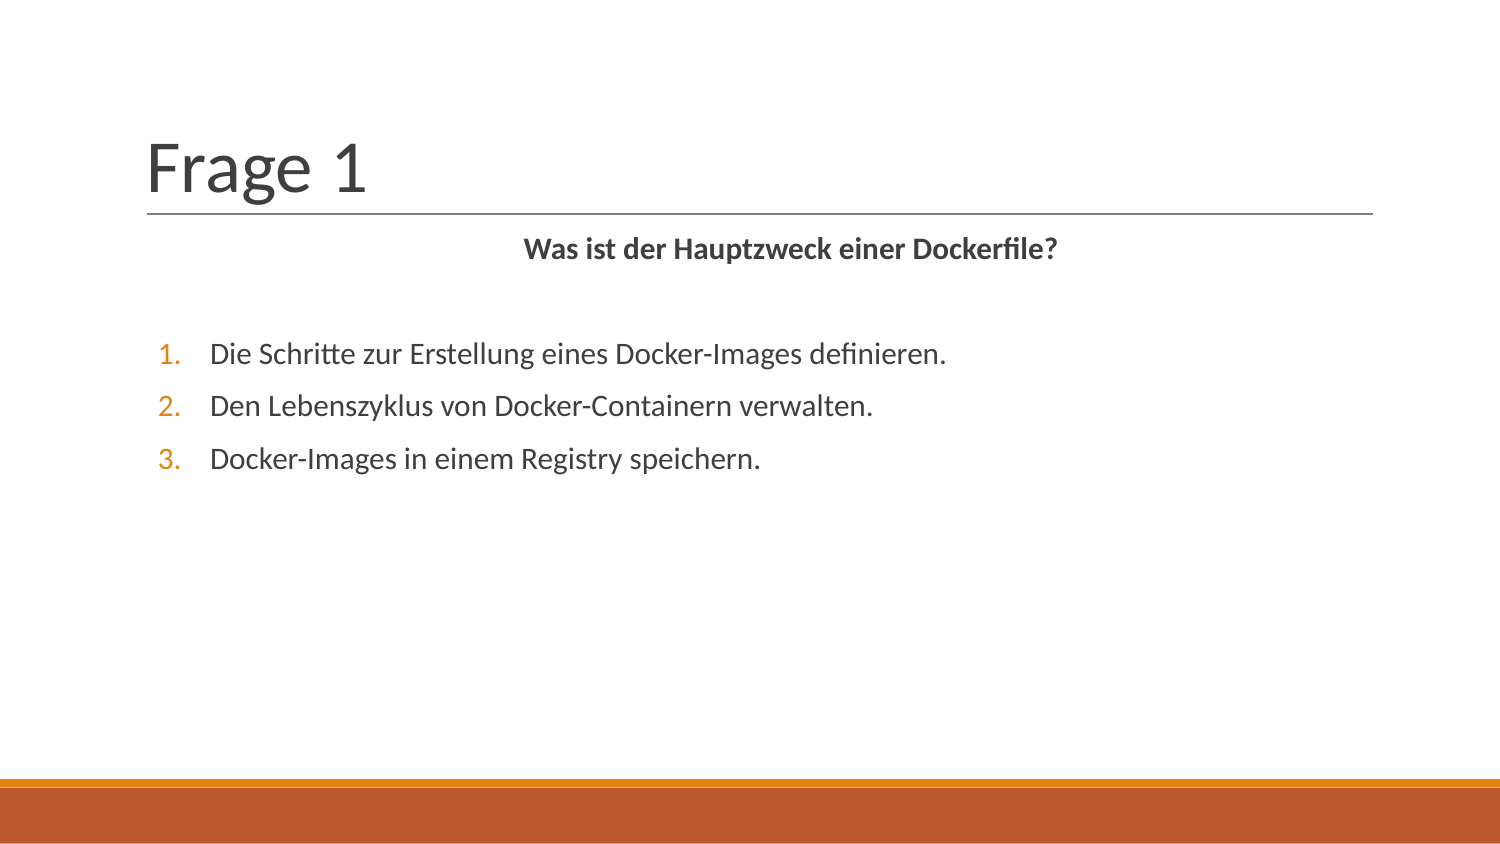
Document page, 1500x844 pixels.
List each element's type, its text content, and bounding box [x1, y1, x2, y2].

list Was ist der Hauptzweck einer Dockerfile? Die Schritte zur Erstellung eines Docker-Images definieren. Den Lebenszyklus von Docker-Containern verwalten. Docker-Images in einem Registry speichern. [135, 227, 1373, 723]
title Frage 1 [135, 35, 1373, 214]
